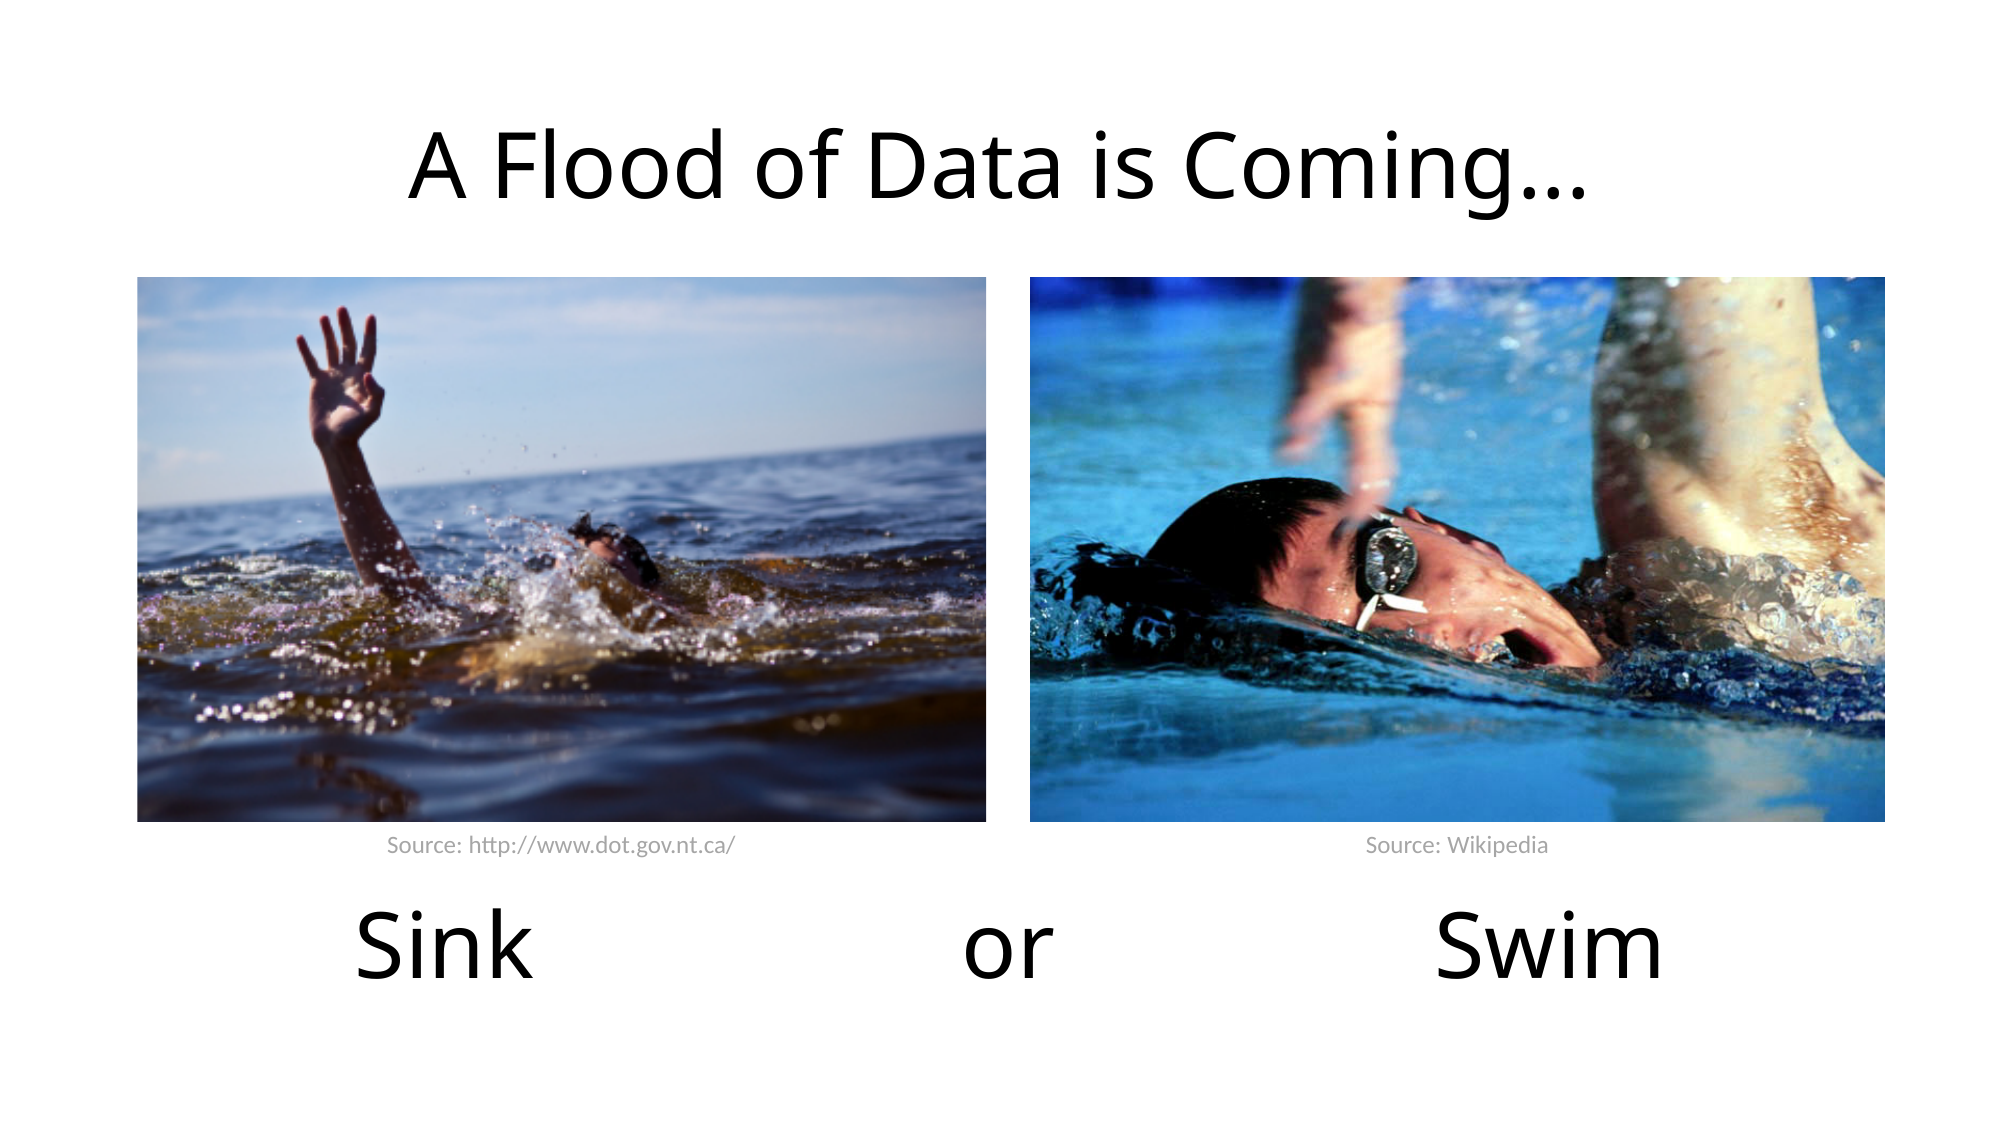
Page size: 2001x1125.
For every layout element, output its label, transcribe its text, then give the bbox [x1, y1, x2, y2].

text_box Source: http://www.dot.gov.nt.ca/ [372, 822, 752, 867]
text_box Sink or Swim [137, 840, 1885, 1058]
picture [1030, 277, 1885, 822]
title A Flood of Data is Coming... [137, 59, 1863, 278]
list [137, 277, 987, 822]
text_box Source: Wikipedia [1351, 822, 1565, 867]
